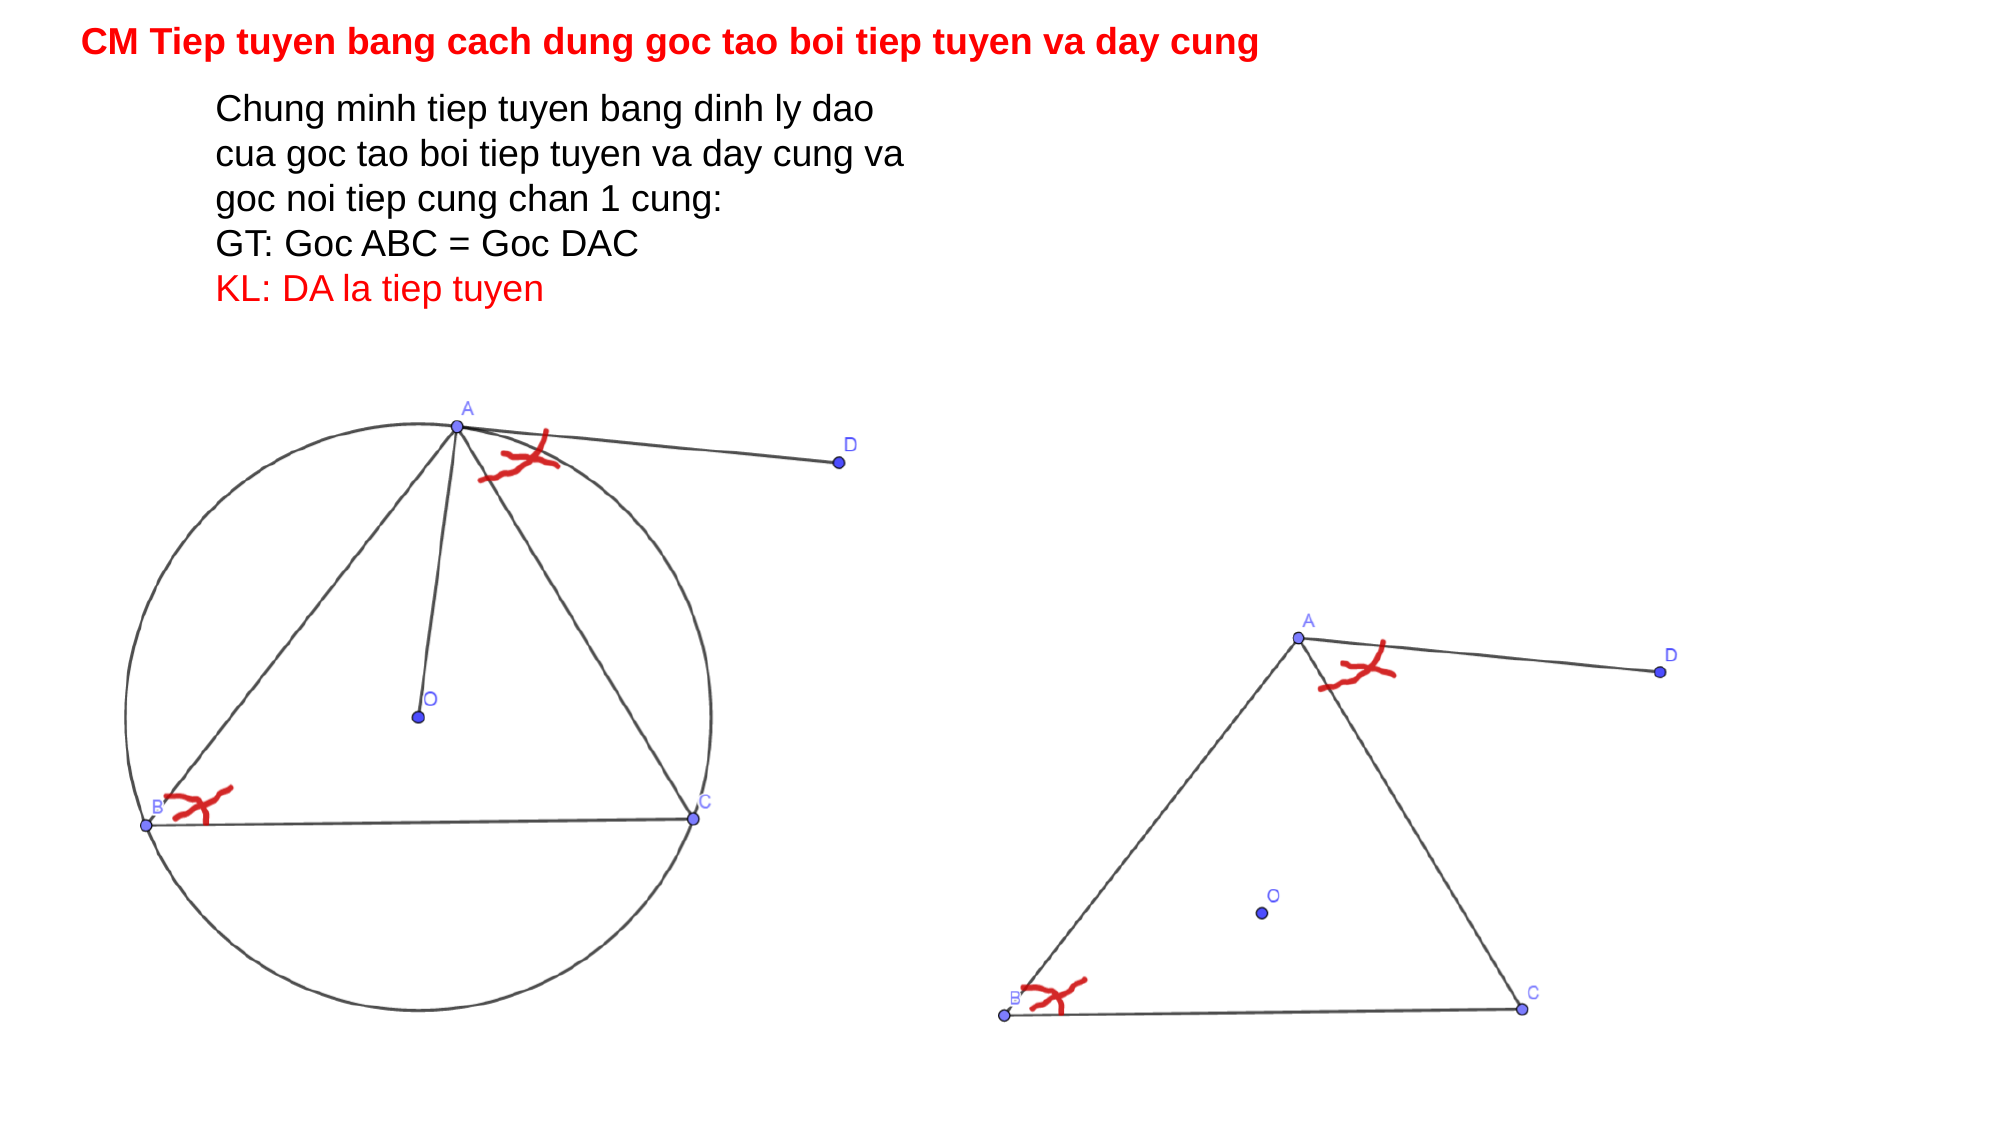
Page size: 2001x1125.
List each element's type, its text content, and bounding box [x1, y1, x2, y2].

picture [965, 582, 1709, 1094]
picture [97, 376, 901, 1065]
text_box CM Tiep tuyen bang cach dung goc tao boi tiep tuyen va day cung [66, 9, 1666, 70]
text_box Chung minh tiep tuyen bang dinh ly dao cua goc tao boi tiep tuyen va day cung va goc noi tiep cung chan 1 cung: GT: Goc ABC = Goc DAC KL: DA la tiep tuyen [200, 76, 920, 361]
